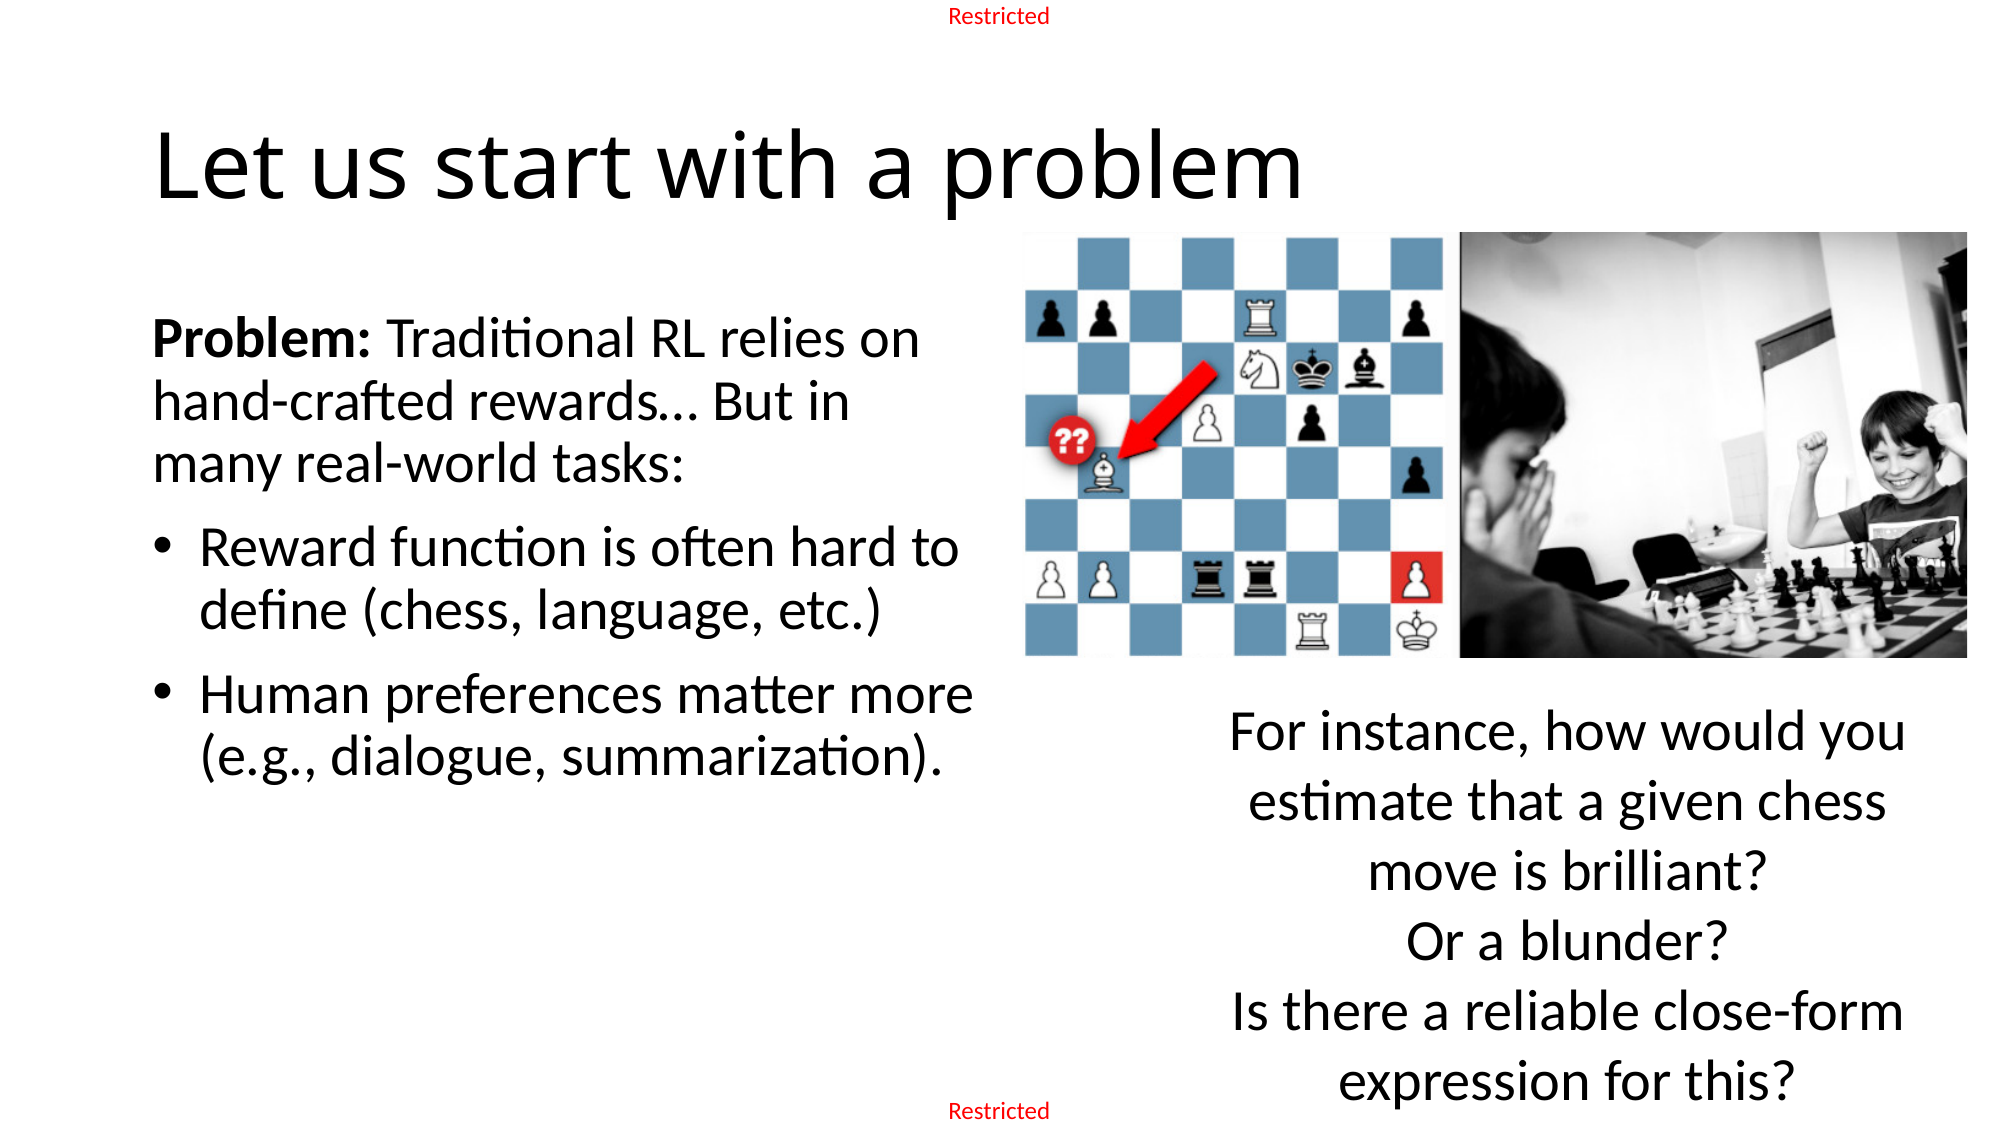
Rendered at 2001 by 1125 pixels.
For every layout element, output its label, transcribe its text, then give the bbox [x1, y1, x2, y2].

text_box For instance, how would you estimate that a given chess move is brilliant? Or a blunder? Is there a reliable close-form expression for this? [1211, 684, 1926, 1120]
list Problem: Traditional RL relies on hand-crafted rewards… But in many real-world tasks: Reward function is often hard to define (chess, language, etc.) Human preferences matter more (e.g., dialogue, summarization). [137, 299, 1000, 1125]
picture [1022, 232, 1968, 658]
title Let us start with a problem [137, 59, 1863, 278]
